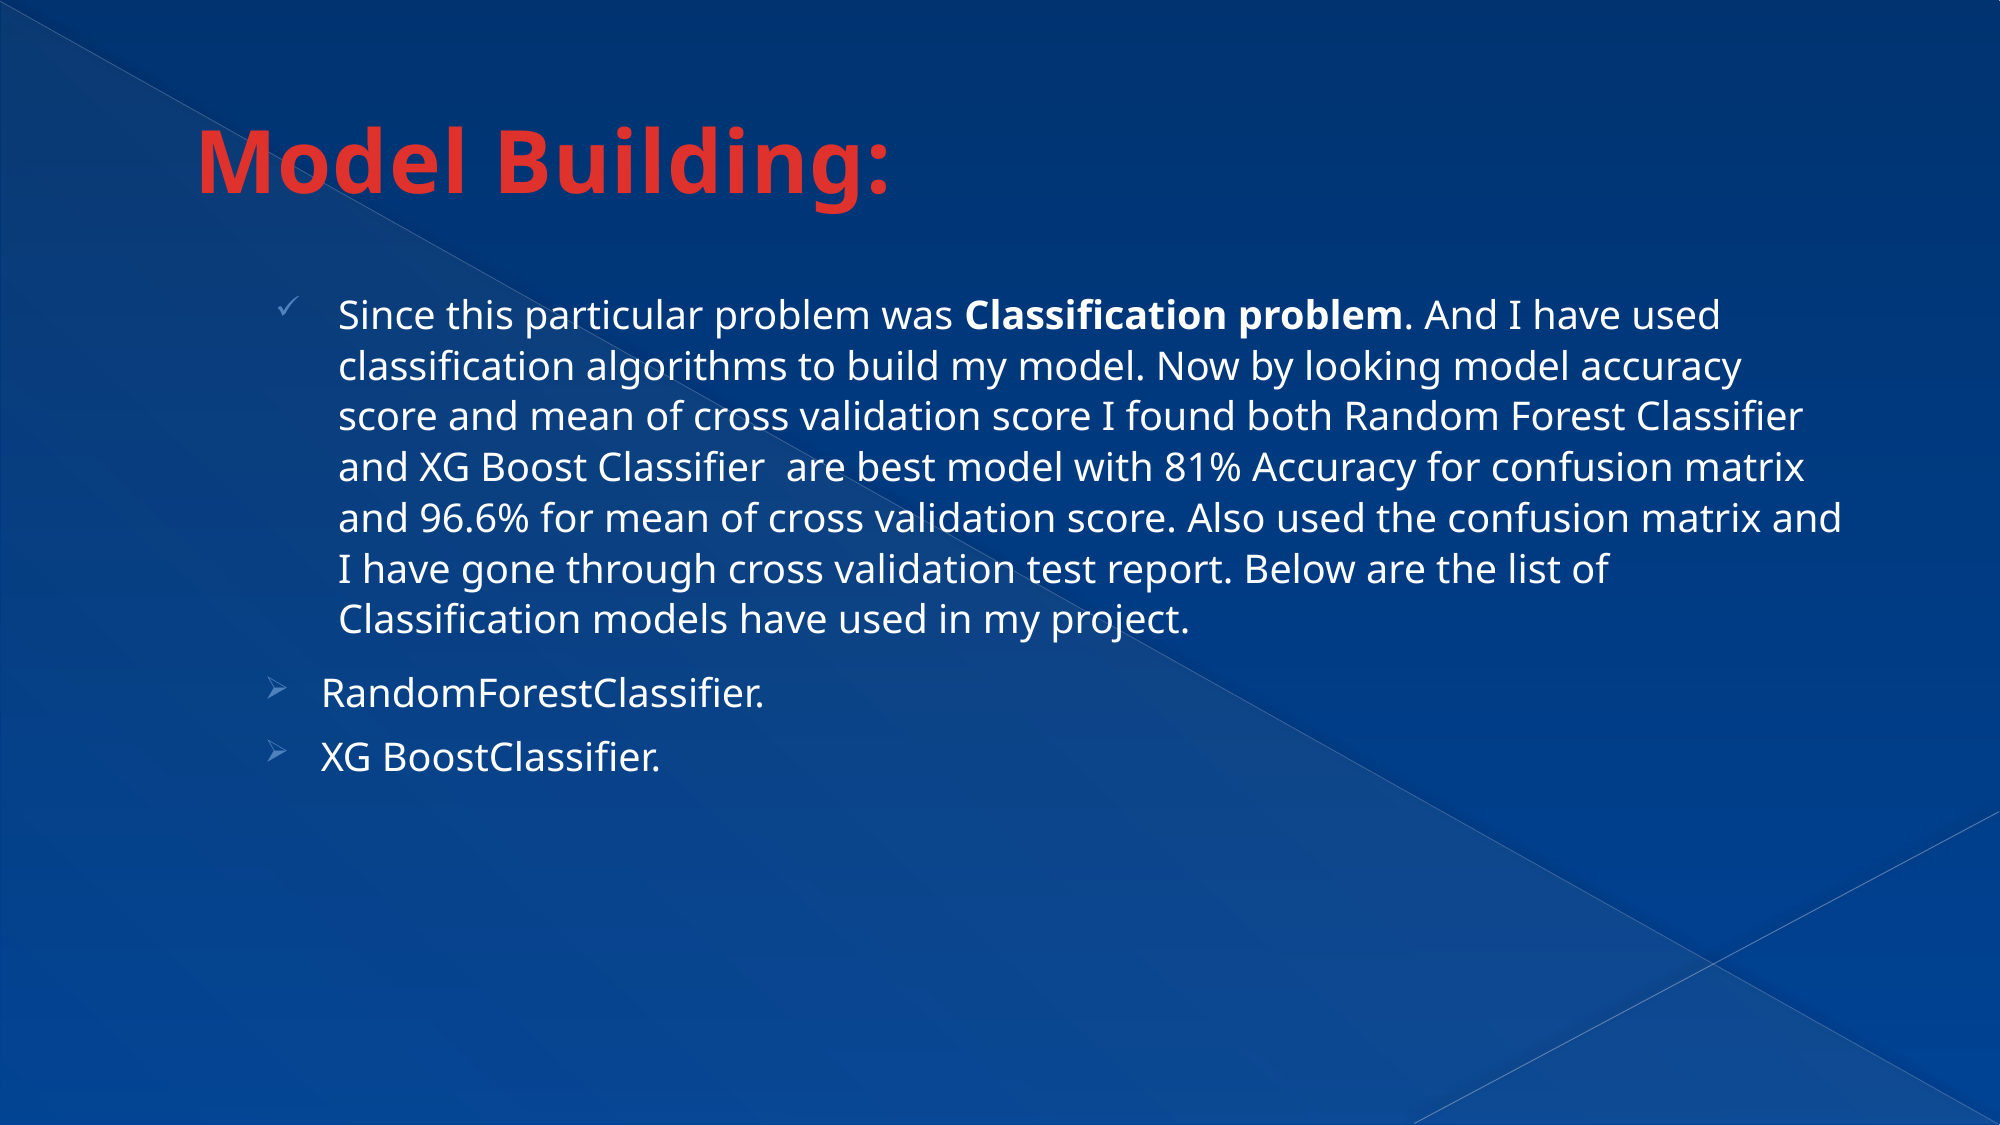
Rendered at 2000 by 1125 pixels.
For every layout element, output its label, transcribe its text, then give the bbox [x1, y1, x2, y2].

title Model Building: [99, 43, 1900, 274]
list Since this particular problem was Classification problem. And I have used classification algorithms to build my model. Now by looking model accuracy score and mean of cross validation score I found both Random Forest Classifier and XG Boost Classifier are best model with 81% Accuracy for confusion matrix and 96.6% for mean of cross validation score. Also used the confusion matrix and I have gone through cross validation test report. Below are the list of Classification models have used in my project. RandomForestClassifier. XG BoostClassifier. [249, 278, 1863, 1118]
